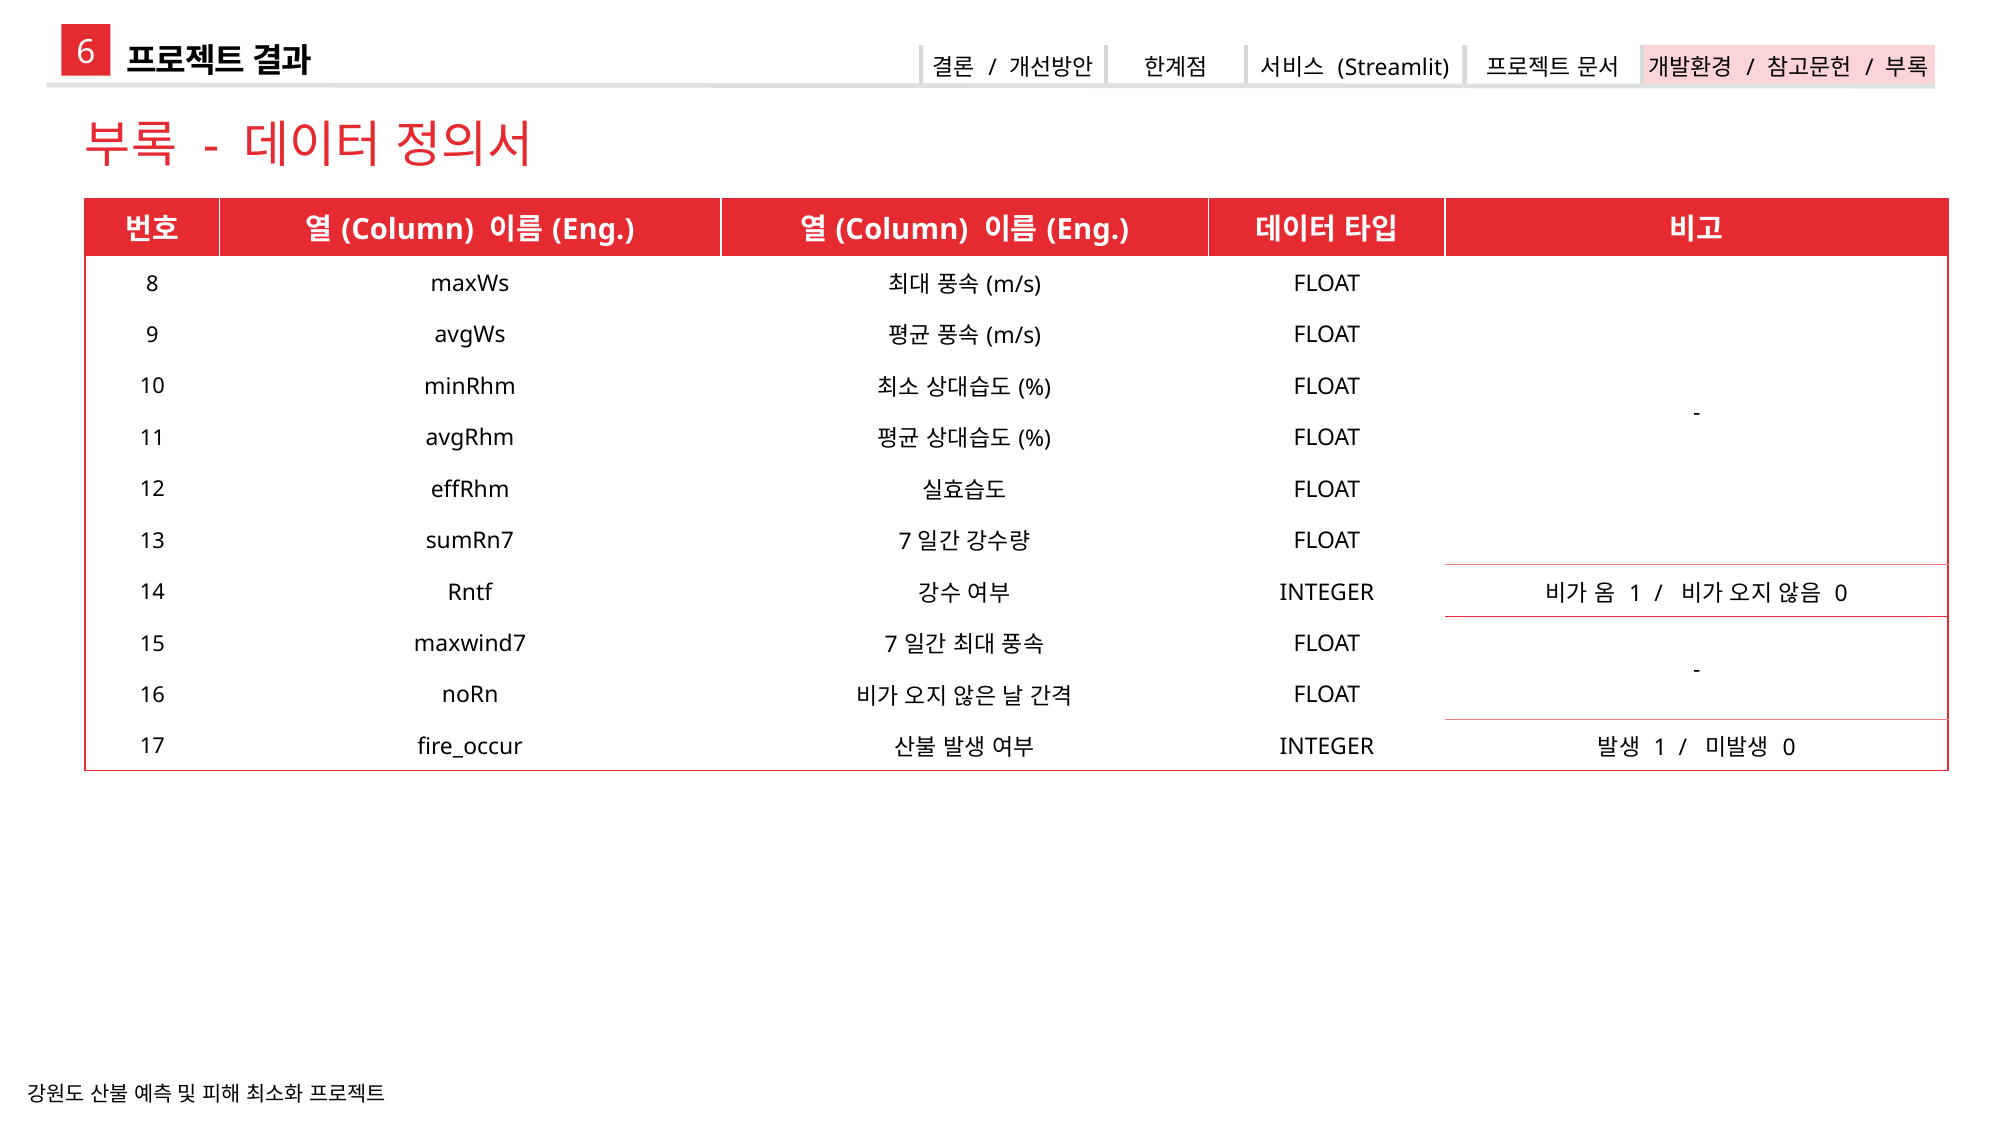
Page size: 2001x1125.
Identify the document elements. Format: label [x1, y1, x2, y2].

table_header [923, 45, 1104, 83]
table_header [86, 199, 219, 256]
table_header [220, 199, 720, 256]
table_header [1108, 45, 1244, 83]
table_header [1248, 45, 1462, 83]
table_header [1467, 45, 1640, 83]
text_box [85, 112, 557, 173]
table_header [722, 199, 1208, 256]
table_header [1209, 199, 1444, 256]
text_box [27, 1081, 386, 1107]
text_box [61, 24, 314, 79]
table_header [1644, 45, 1935, 83]
table_cell [86, 256, 1947, 770]
table_header [1446, 199, 1947, 256]
